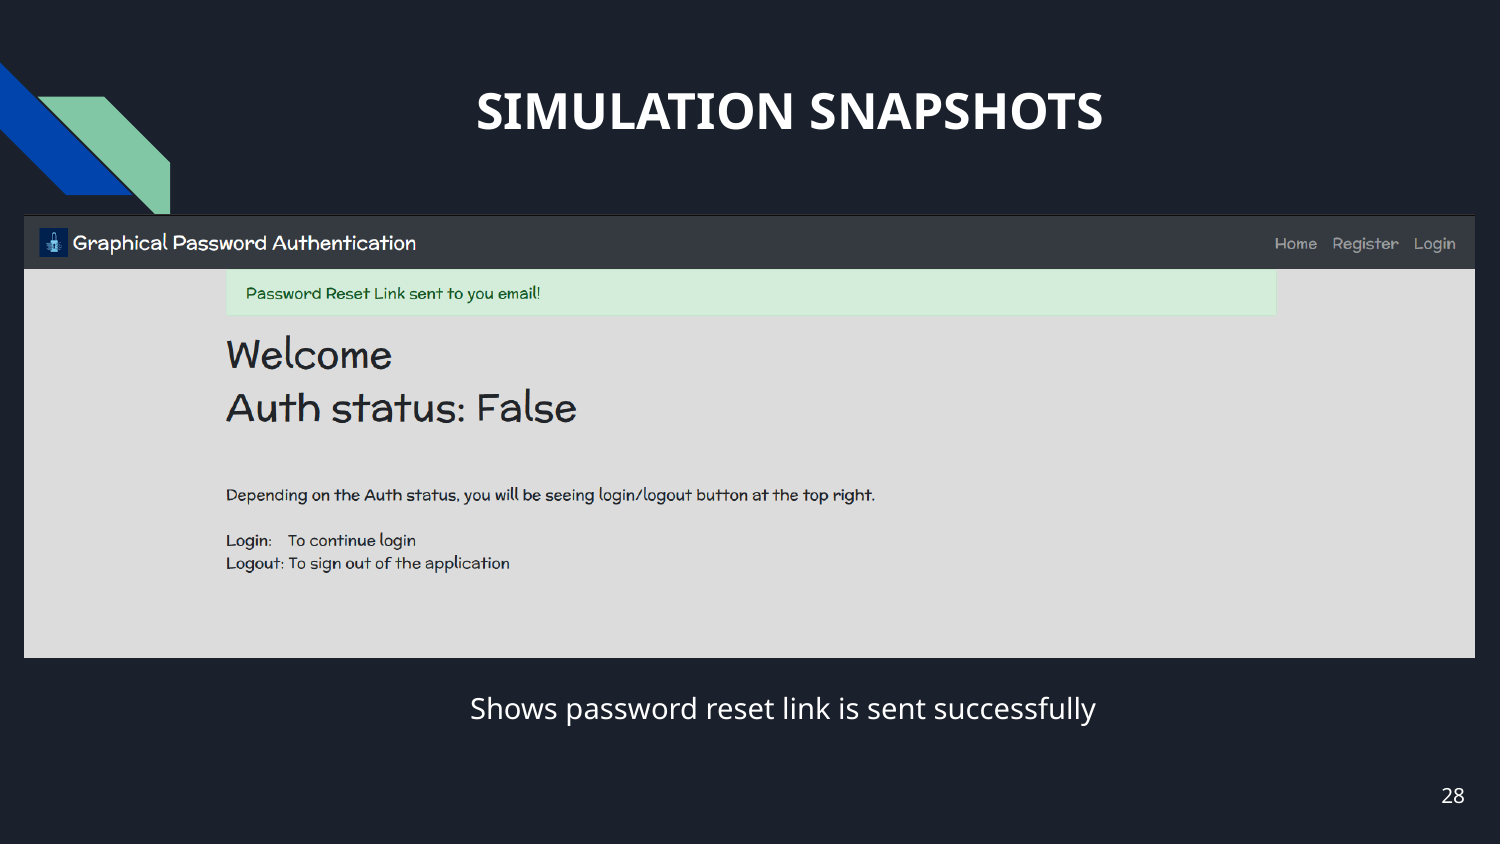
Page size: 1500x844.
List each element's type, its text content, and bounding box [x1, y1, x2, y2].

picture [24, 214, 1476, 659]
slide_number 28 [1389, 764, 1480, 830]
title SIMULATION SNAPSHOTS [212, 64, 1368, 212]
text_box Shows password reset link is sent successfully [276, 674, 1290, 740]
